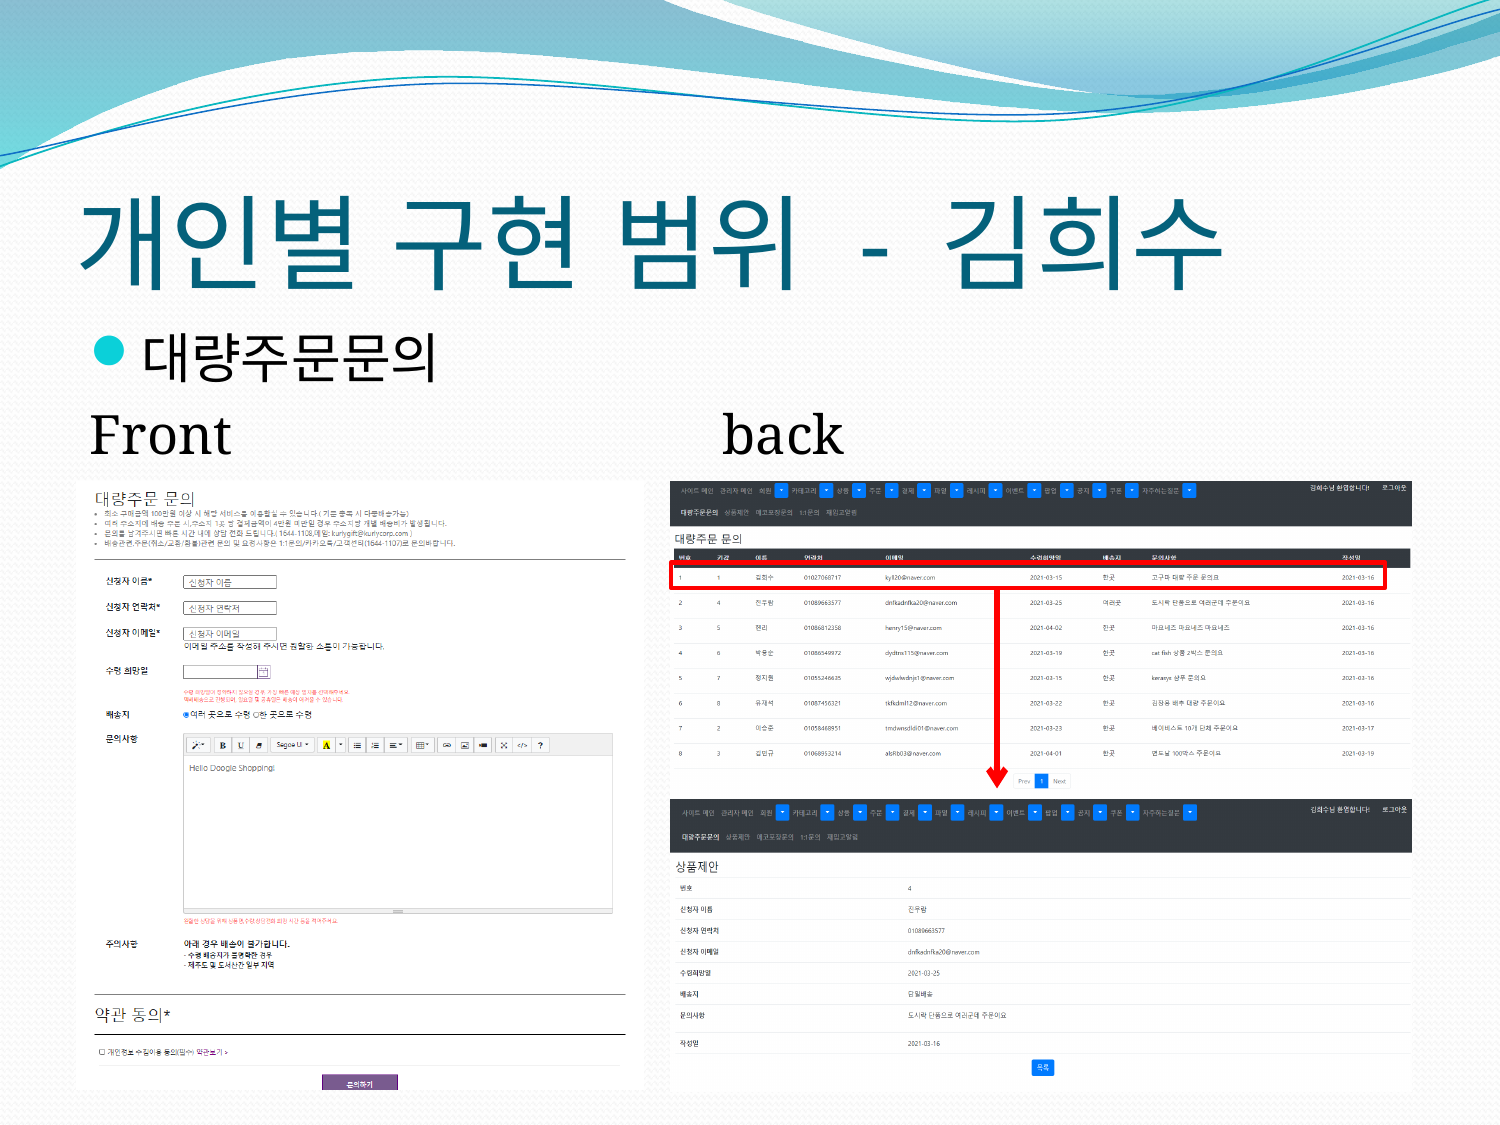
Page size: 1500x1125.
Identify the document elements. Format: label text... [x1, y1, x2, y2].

list 대량주문문의 Front back [75, 317, 1425, 1038]
title 개인별 구현 범위 - 김희수 [75, 115, 1425, 303]
text_box 해당 회원의 사용 가능 & 불가능 쿠폰 확인 [1412, 484, 1418, 1038]
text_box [76, 480, 1412, 1092]
